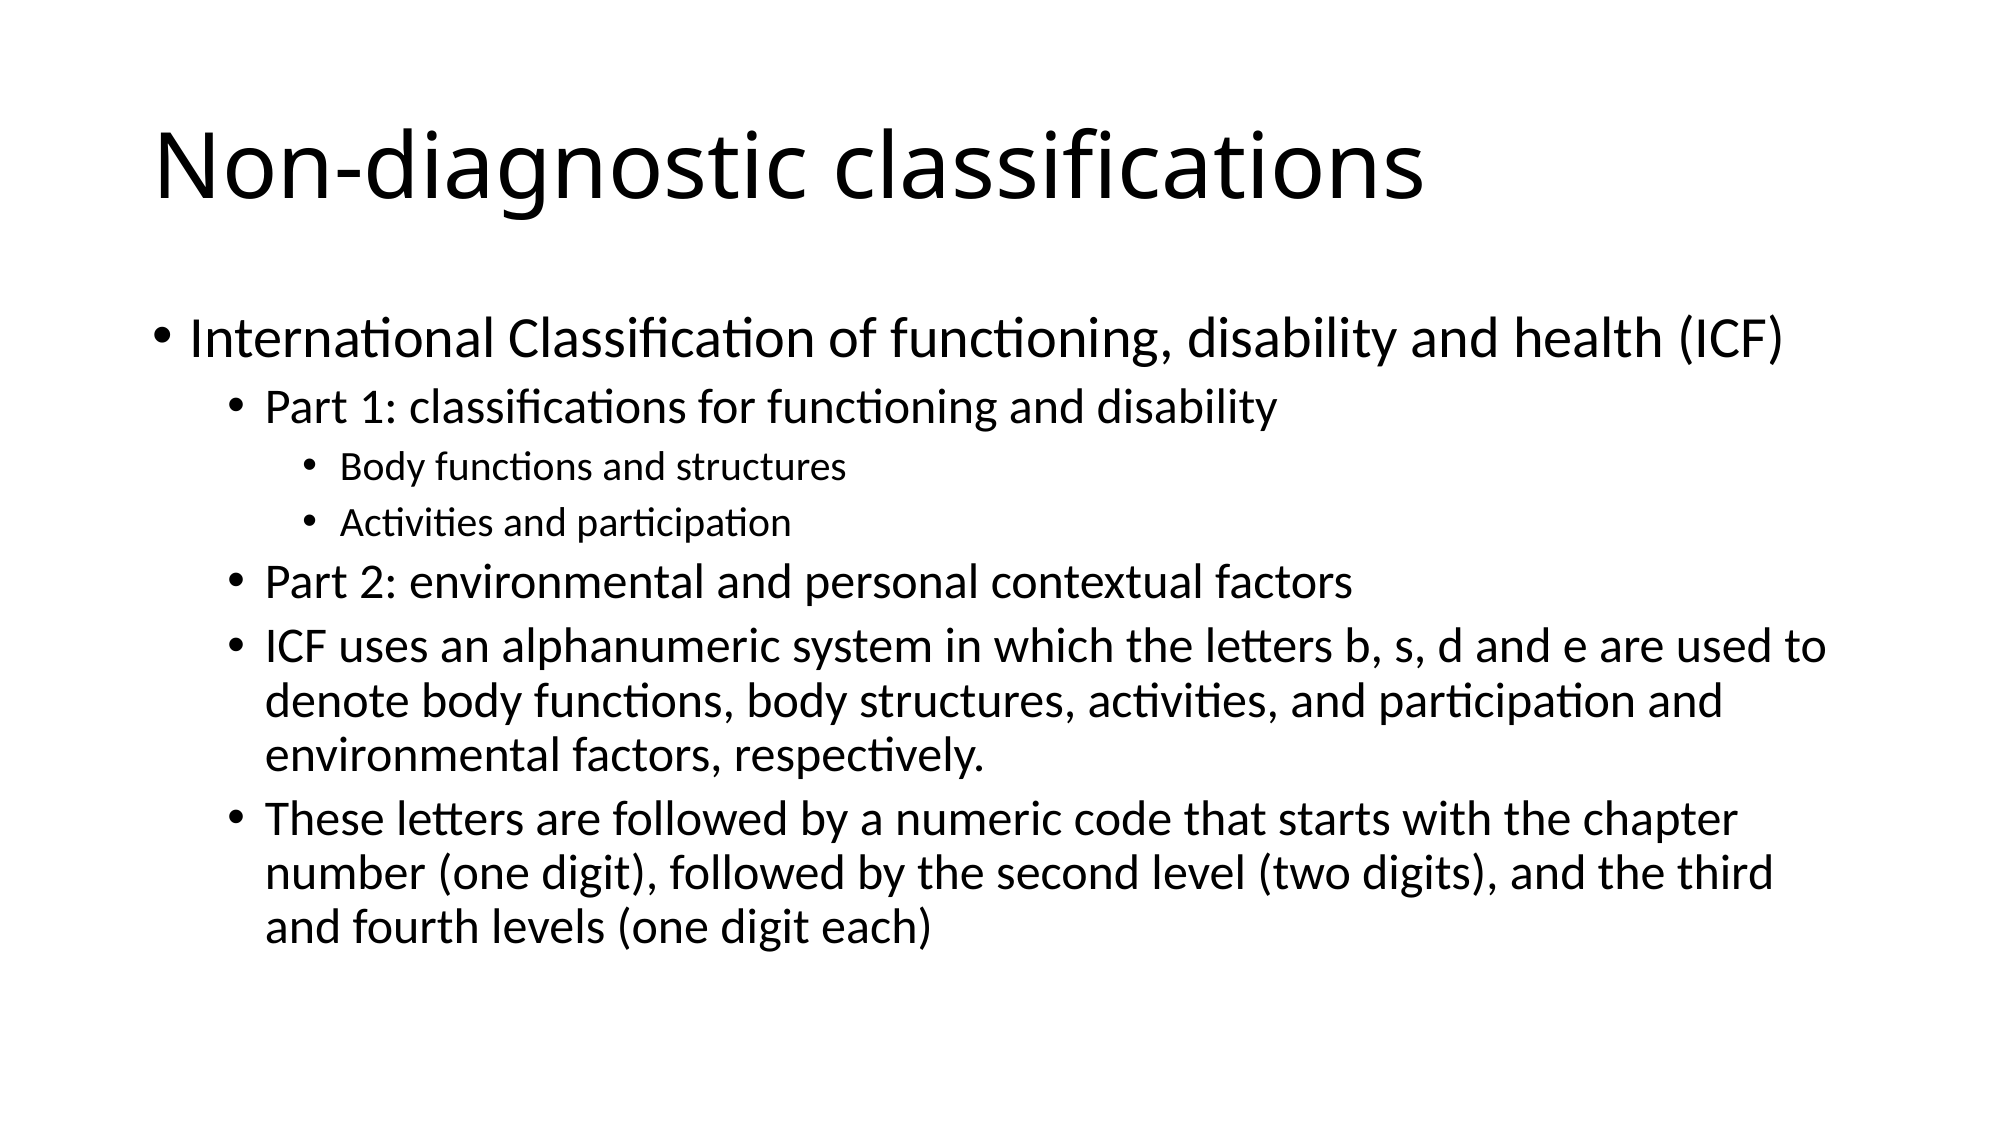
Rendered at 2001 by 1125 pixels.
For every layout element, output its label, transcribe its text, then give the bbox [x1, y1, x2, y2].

title Non-diagnostic classifications [137, 59, 1863, 278]
list International Classification of functioning, disability and health (ICF) Part 1: classifications for functioning and disability Body functions and structures Activities and participation Part 2: environmental and personal contextual factors ICF uses an alphanumeric system in which the letters b, s, d and e are used to denote body functions, body structures, activities, and participation and environmental factors, respectively. These letters are followed by a numeric code that starts with the chapter number (one digit), followed by the second level (two digits), and the third and fourth levels (one digit each) [137, 299, 1863, 1014]
